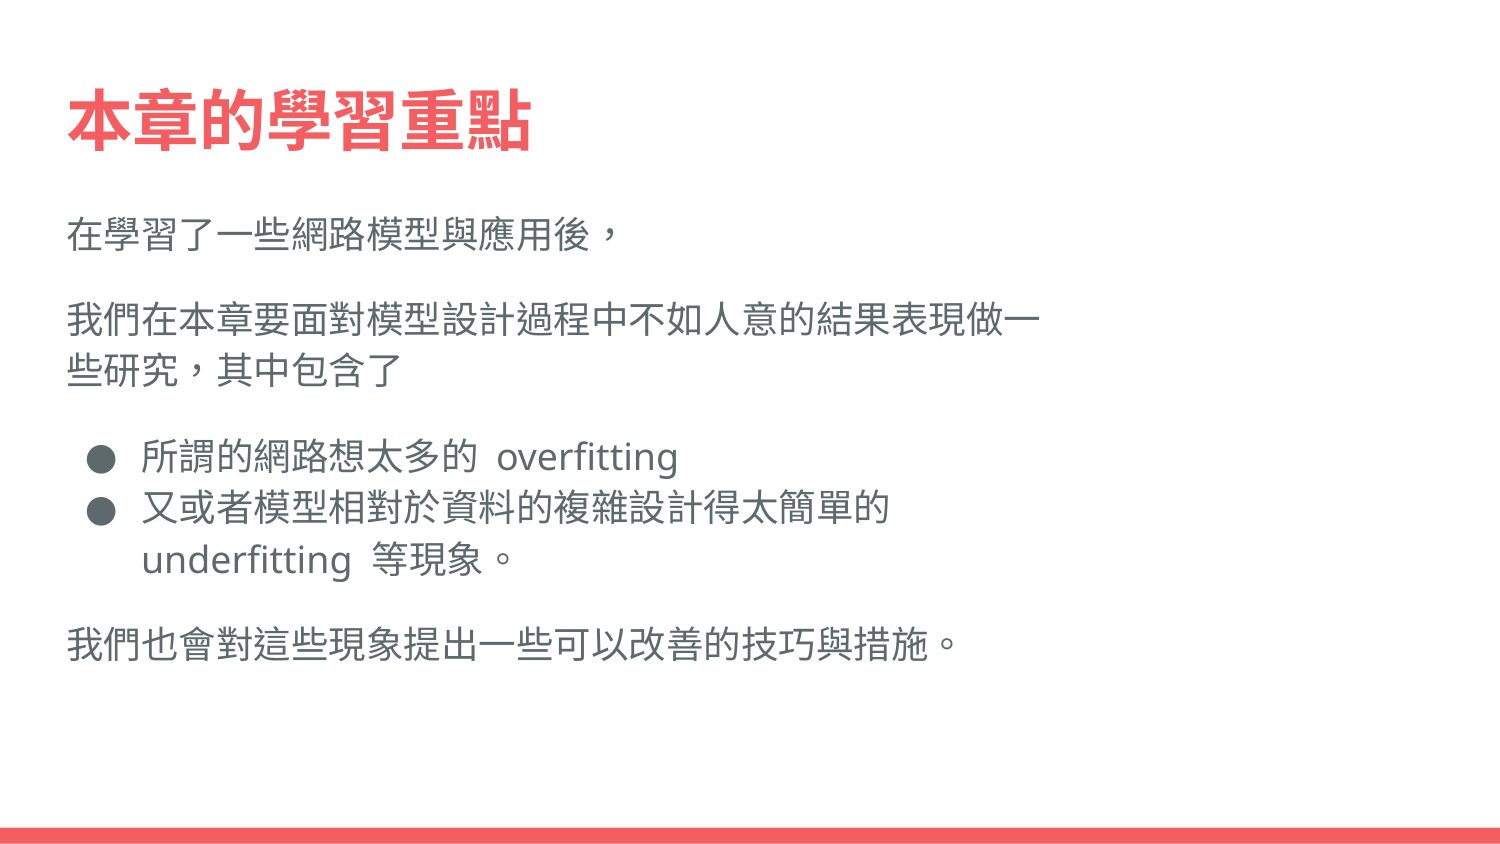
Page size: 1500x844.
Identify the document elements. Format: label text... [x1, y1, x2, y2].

list 在學習了一些網路模型與應用後， 我們在本章要面對模型設計過程中不如人意的結果表現做一些研究，其中包含了 所謂的網路想太多的 overfitting 又或者模型相對於資料的複雜設計得太簡單的 underfitting 等現象。 我們也會對這些現象提出一些可以改善的技巧與措施。 [51, 189, 1092, 731]
title 本章的學習重點 [51, 64, 1449, 167]
